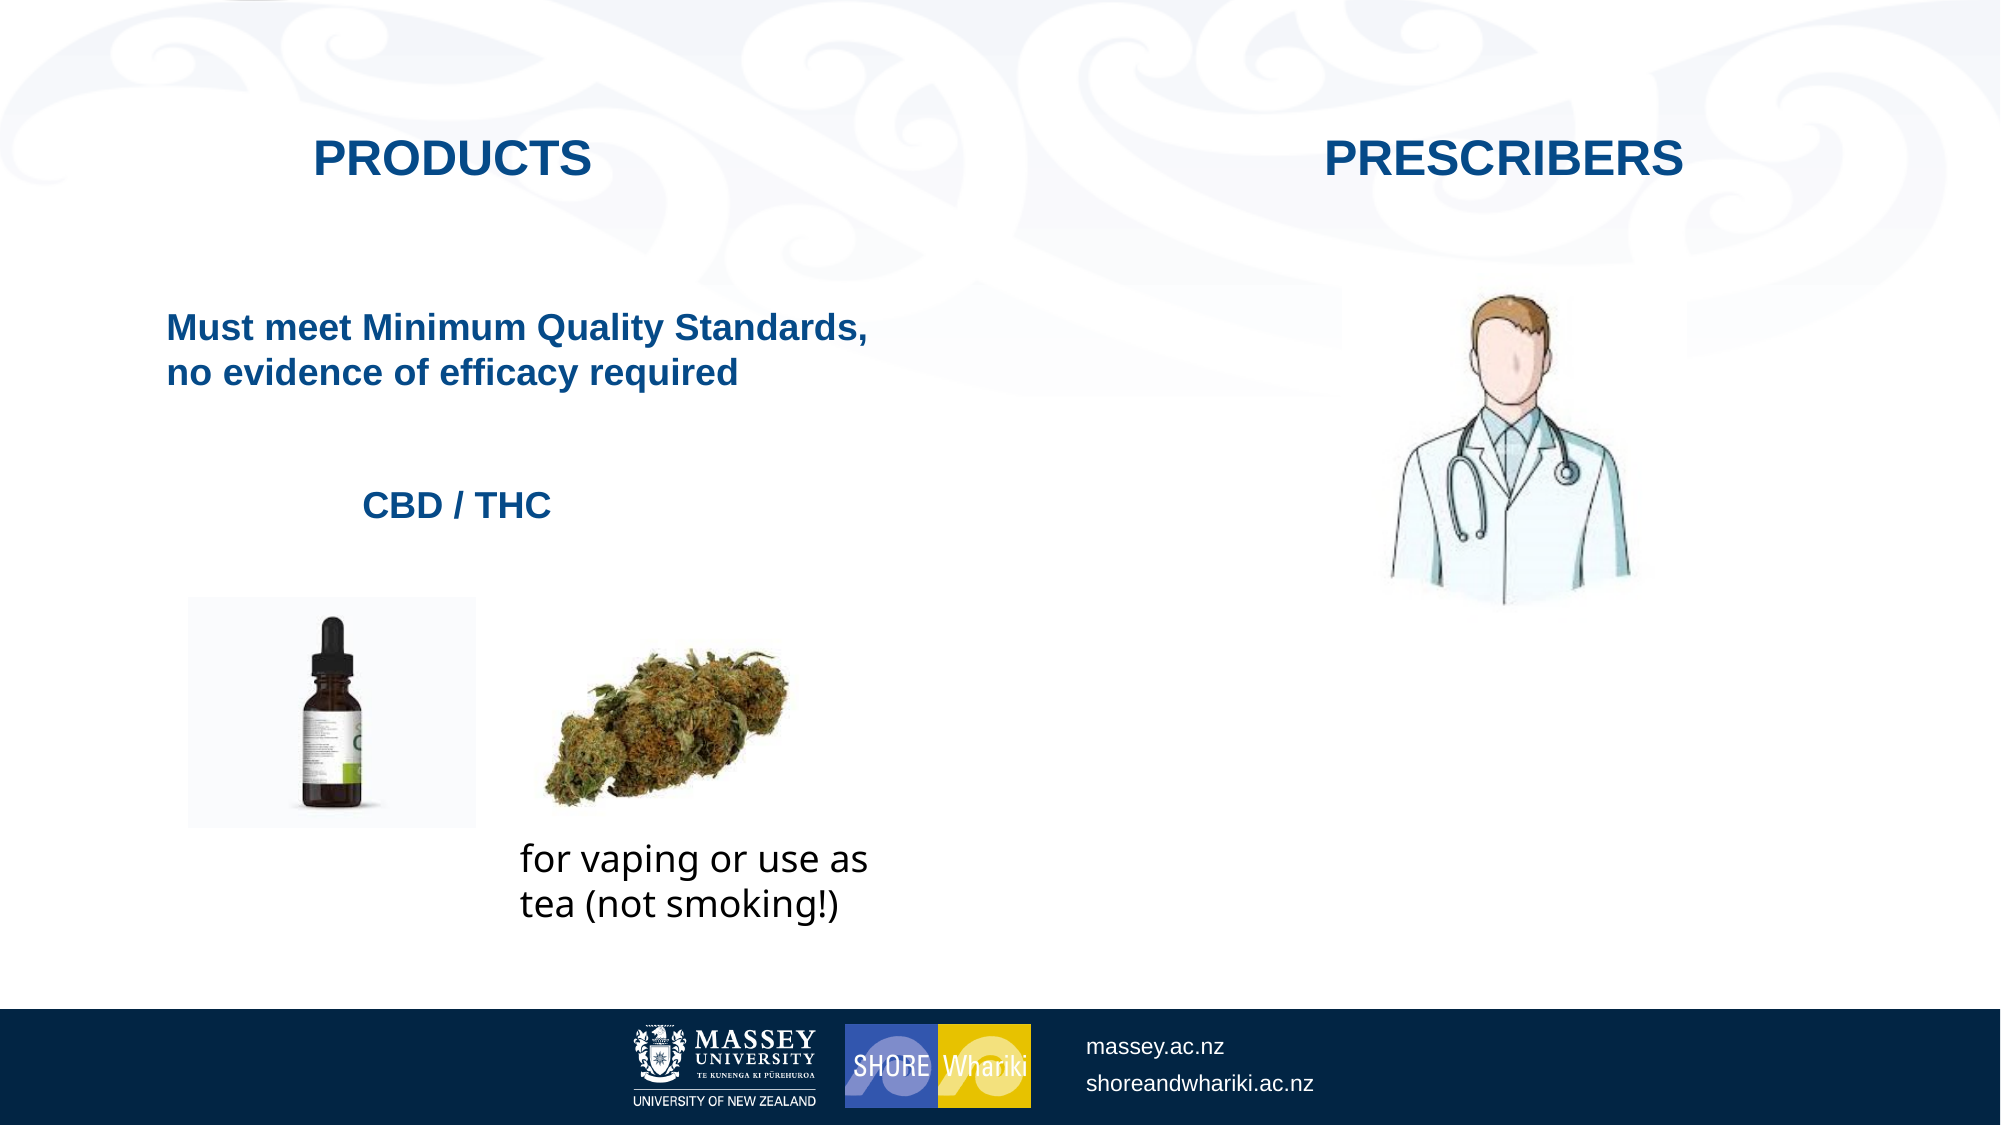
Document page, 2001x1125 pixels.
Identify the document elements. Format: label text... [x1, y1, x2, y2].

picture [845, 1024, 1031, 1108]
picture [517, 622, 814, 828]
picture [622, 1013, 827, 1118]
text_box PRODUCTS [298, 117, 797, 193]
text_box Must meet Minimum Quality Standards, no evidence of efficacy required [151, 295, 934, 401]
picture [1342, 273, 1687, 623]
text_box for vaping or use as tea (not smoking!) [505, 828, 899, 933]
picture [188, 597, 476, 828]
text_box PRESCRIBERS [1309, 117, 1808, 193]
text_box CBD / THC [347, 474, 608, 534]
